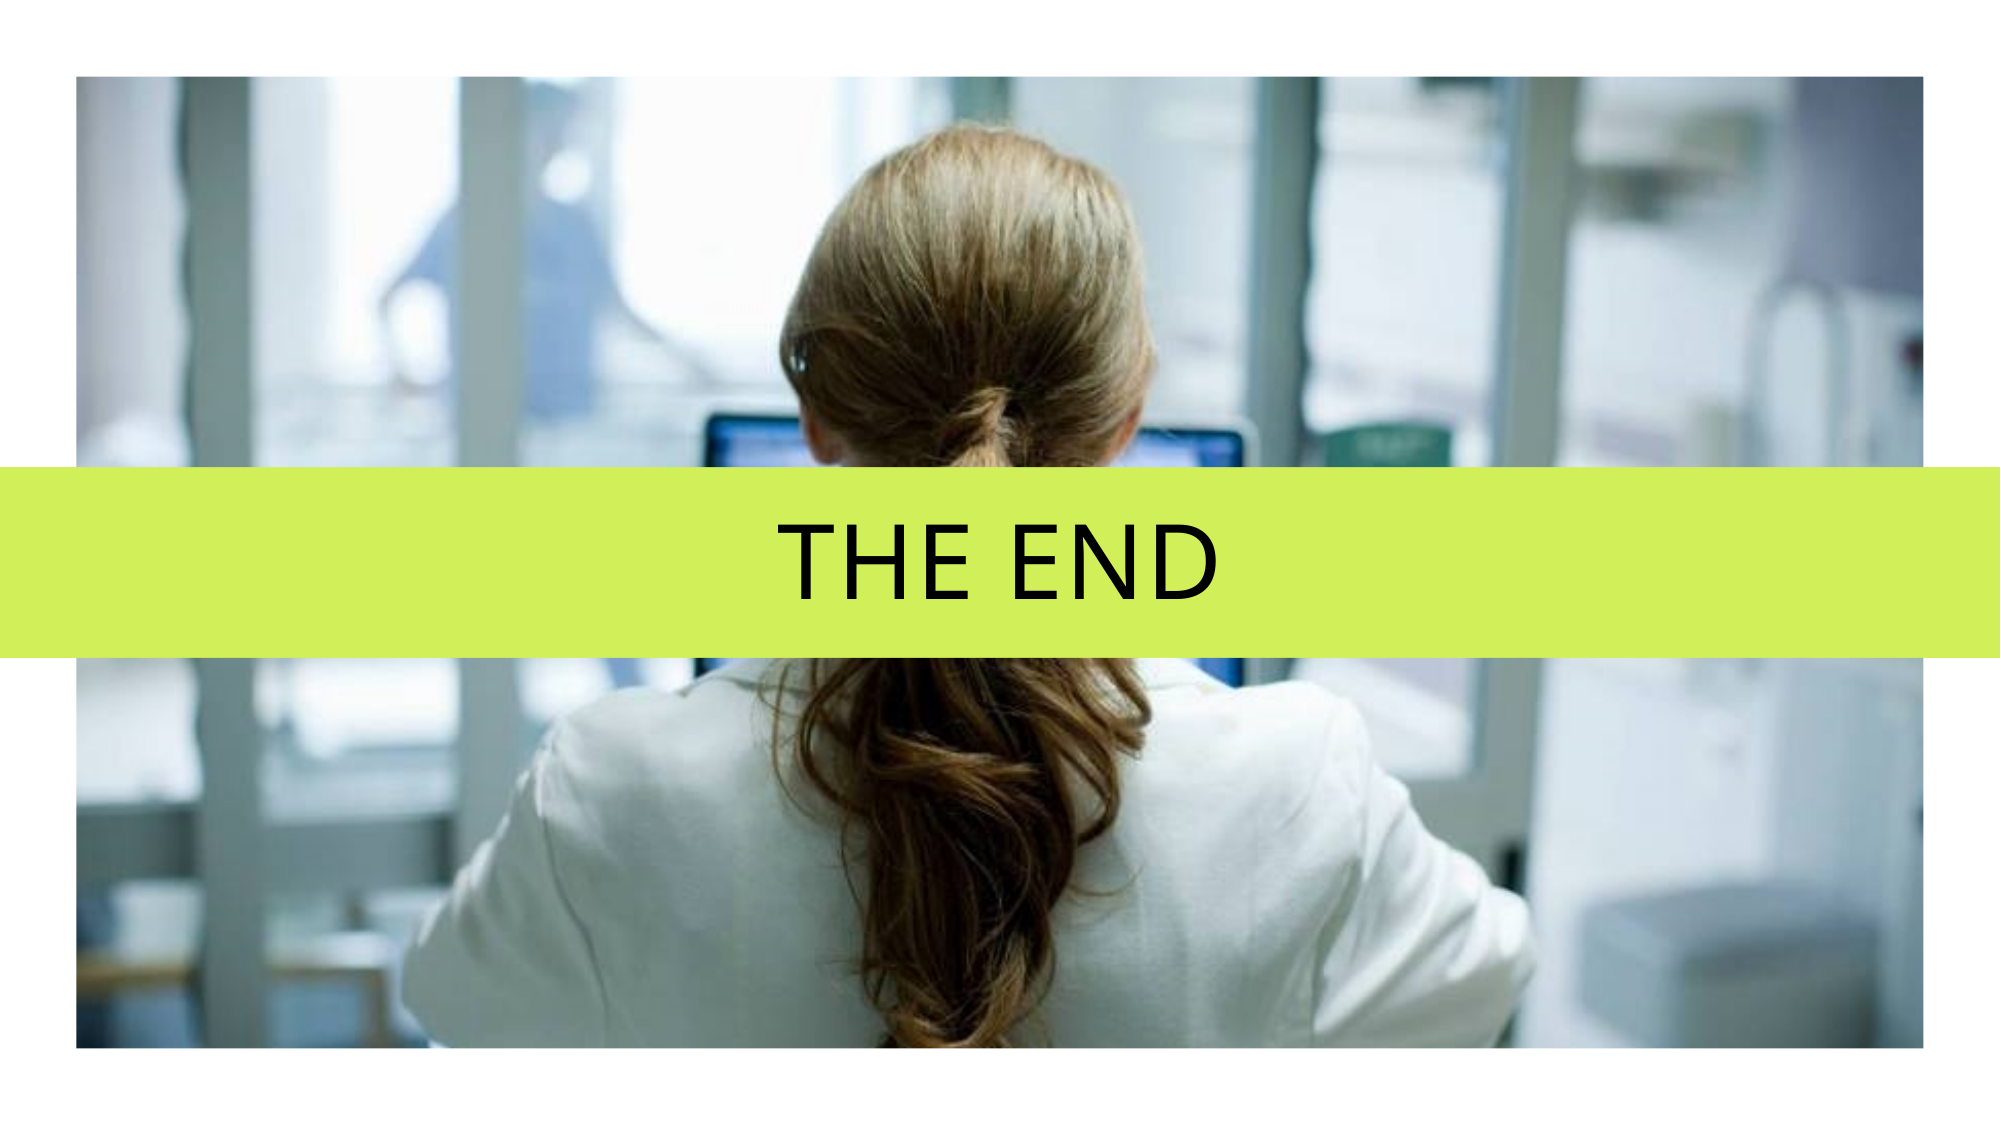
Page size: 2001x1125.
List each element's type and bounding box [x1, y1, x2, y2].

picture [76, 76, 1924, 1049]
